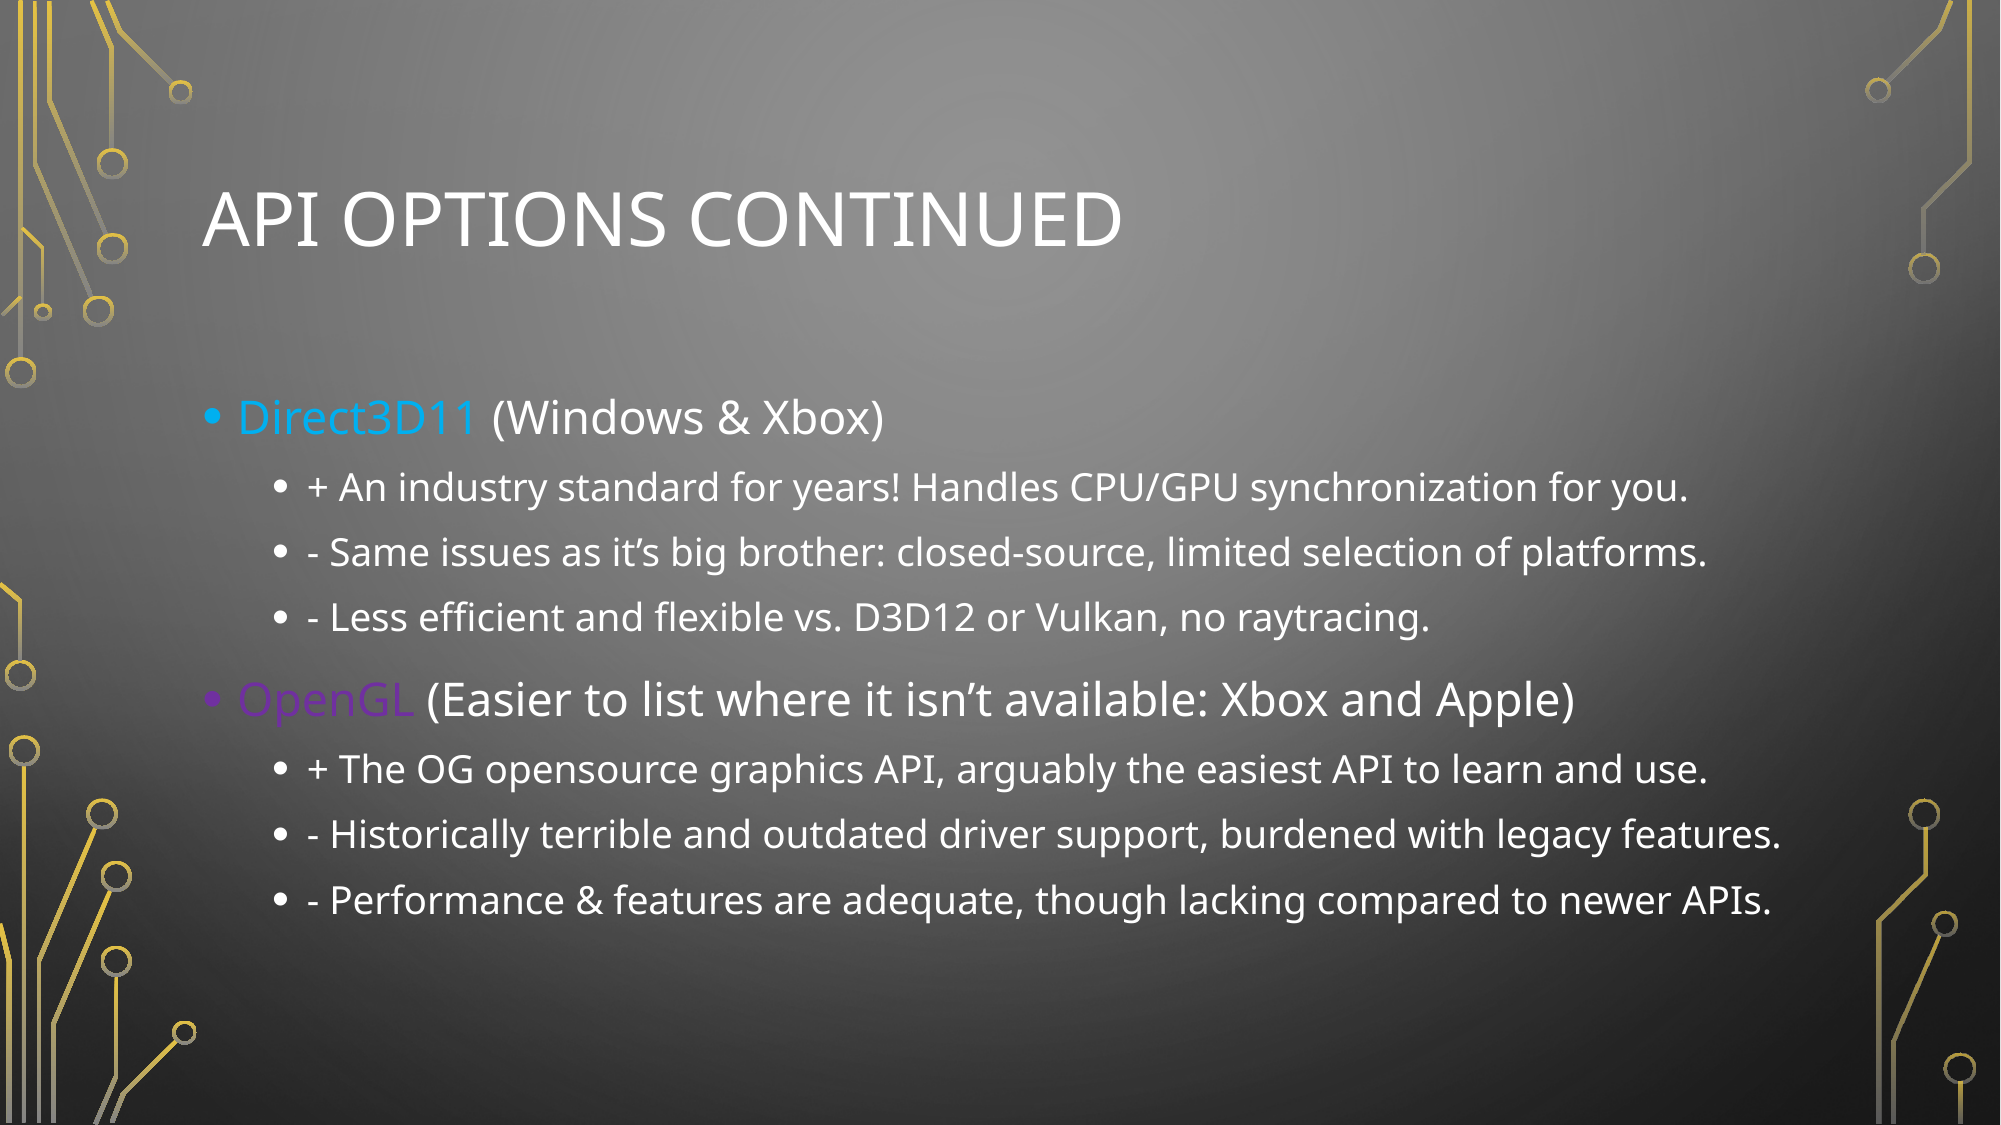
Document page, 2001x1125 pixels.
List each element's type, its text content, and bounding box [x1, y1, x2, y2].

list Direct3D11 (Windows & Xbox) + An industry standard for years! Handles CPU/GPU synchronization for you. - Same issues as it’s big brother: closed-source, limited selection of platforms. - Less efficient and flexible vs. D3D12 or Vulkan, no raytracing. OpenGL (Easier to list where it isn’t available: Xbox and Apple) + The OG opensource graphics API, arguably the easiest API to learn and use. - Historically terrible and outdated driver support, burdened with legacy features. - Performance & features are adequate, though lacking compared to newer APIs. [187, 369, 1813, 950]
title API OPTIONS CONTINUED [187, 101, 1813, 344]
